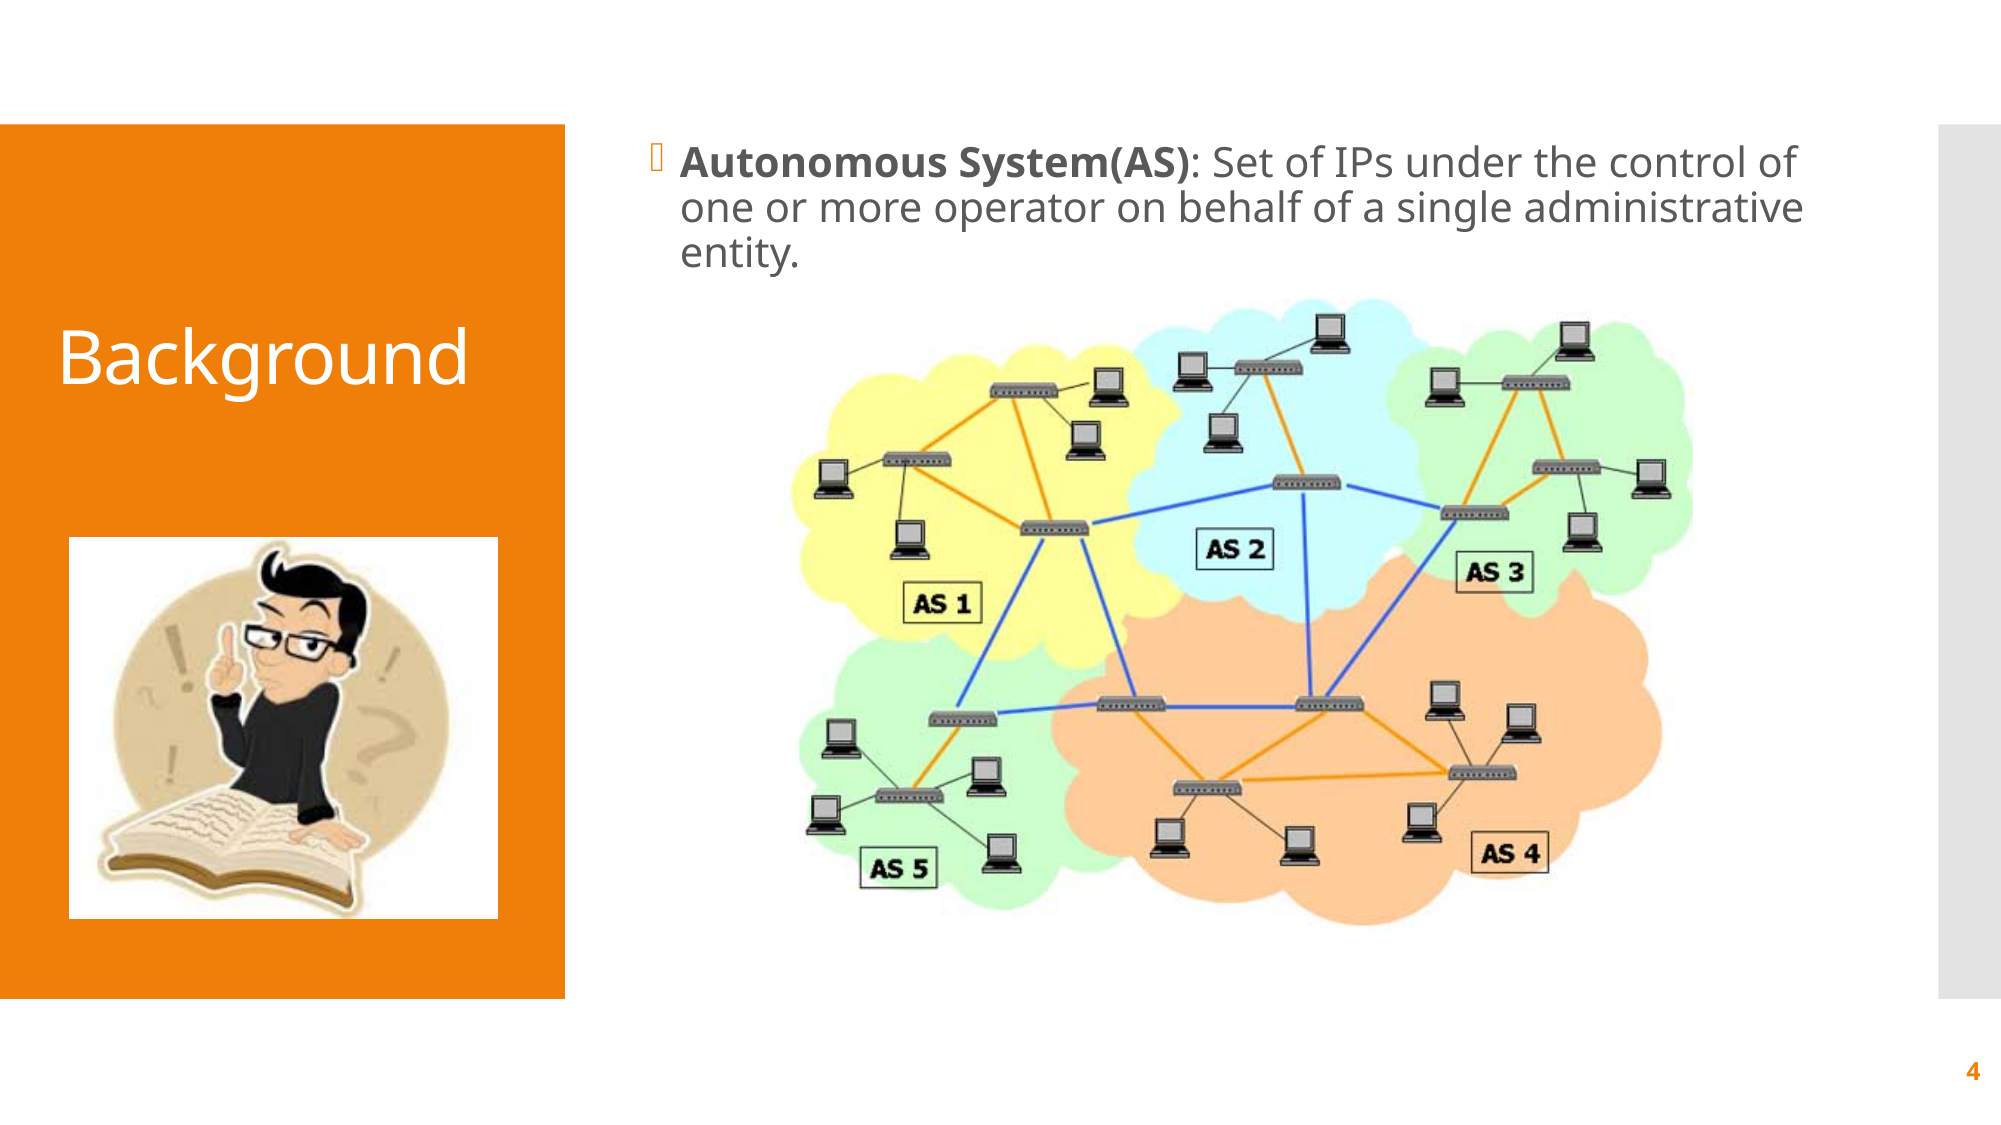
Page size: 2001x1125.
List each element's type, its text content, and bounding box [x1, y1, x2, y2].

slide_number 4 [1744, 1042, 1996, 1103]
list Autonomous System(AS): Set of IPs under the control of one or more operator on behalf of a single administrative entity. [634, 141, 1835, 277]
picture [776, 276, 1694, 965]
text_box Background [41, 184, 525, 538]
picture [69, 536, 498, 919]
